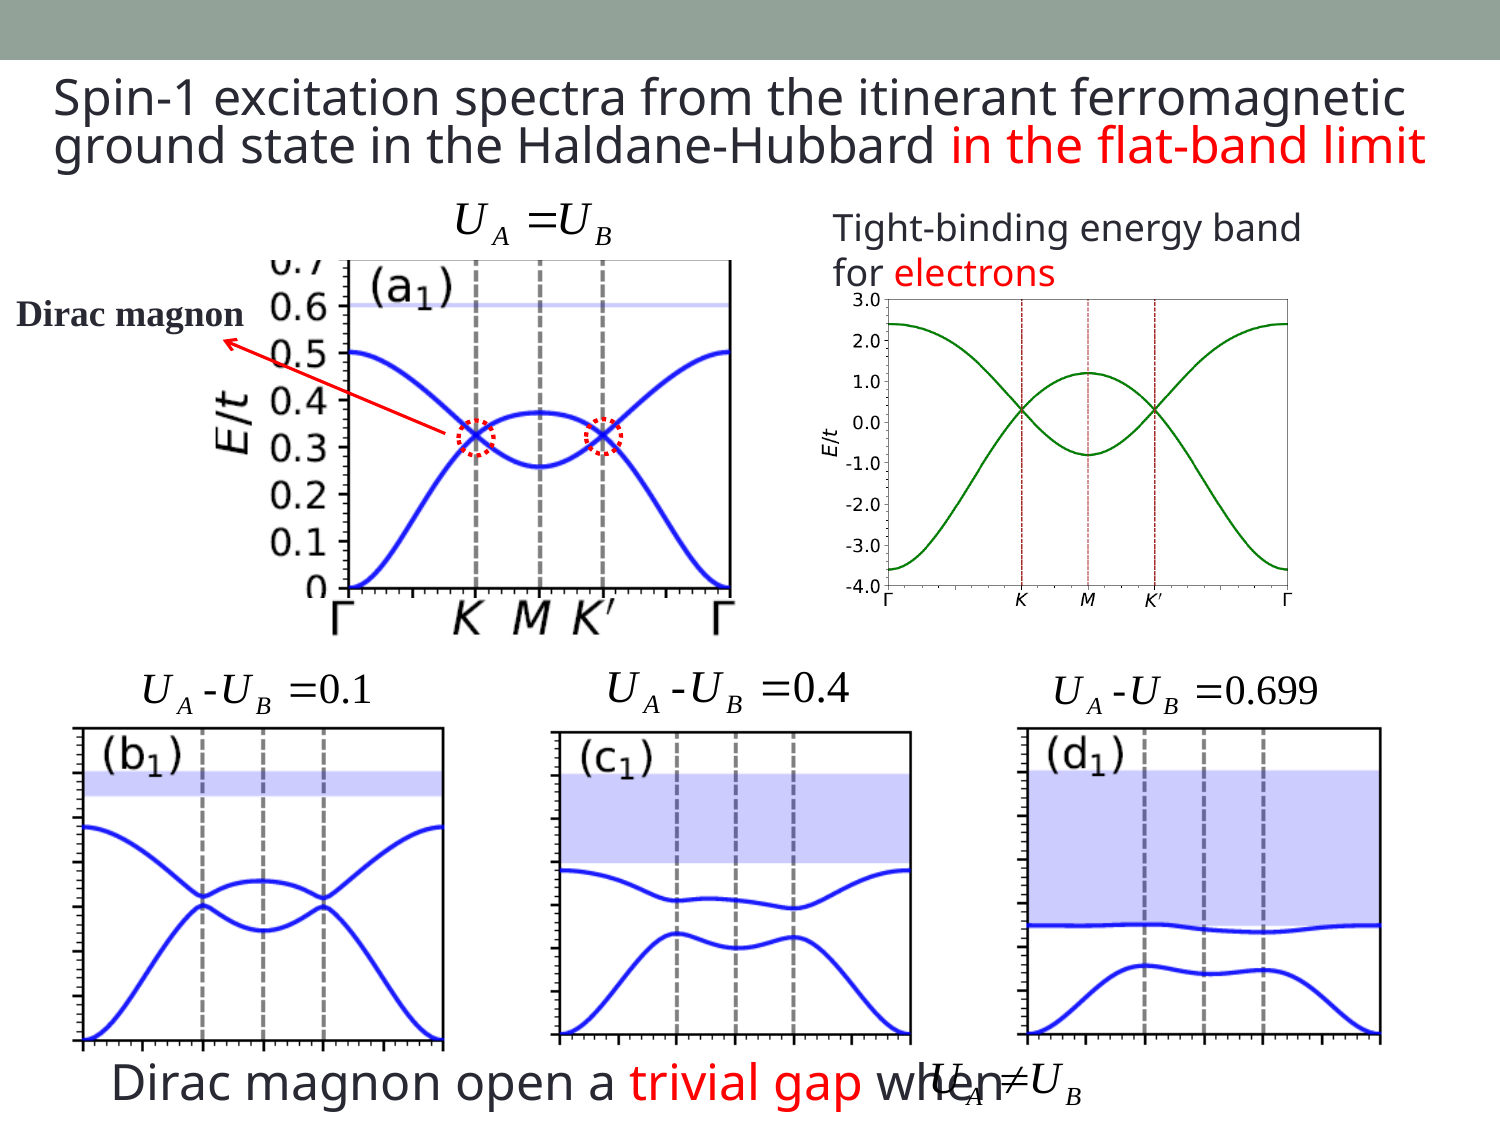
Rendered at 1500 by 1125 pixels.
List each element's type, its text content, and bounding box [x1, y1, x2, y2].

picture [538, 721, 919, 1054]
text_box Spin-1 excitation spectra from the itinerant ferromagnetic ground state in the Haldane-Hubbard in the flat-band limit [39, 70, 1442, 181]
picture [58, 719, 470, 1061]
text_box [222, 339, 446, 434]
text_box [925, 1048, 1091, 1113]
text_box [137, 660, 376, 722]
picture [215, 259, 754, 645]
text_box Dirac magnon open a trivial gap when [95, 1054, 923, 1118]
picture [820, 292, 1301, 613]
text_box Dirac magnon [1, 281, 212, 341]
picture [1009, 718, 1395, 1053]
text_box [449, 187, 622, 254]
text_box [1048, 662, 1325, 715]
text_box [601, 656, 856, 722]
text_box Tight-binding energy band for electrons [817, 196, 1318, 302]
